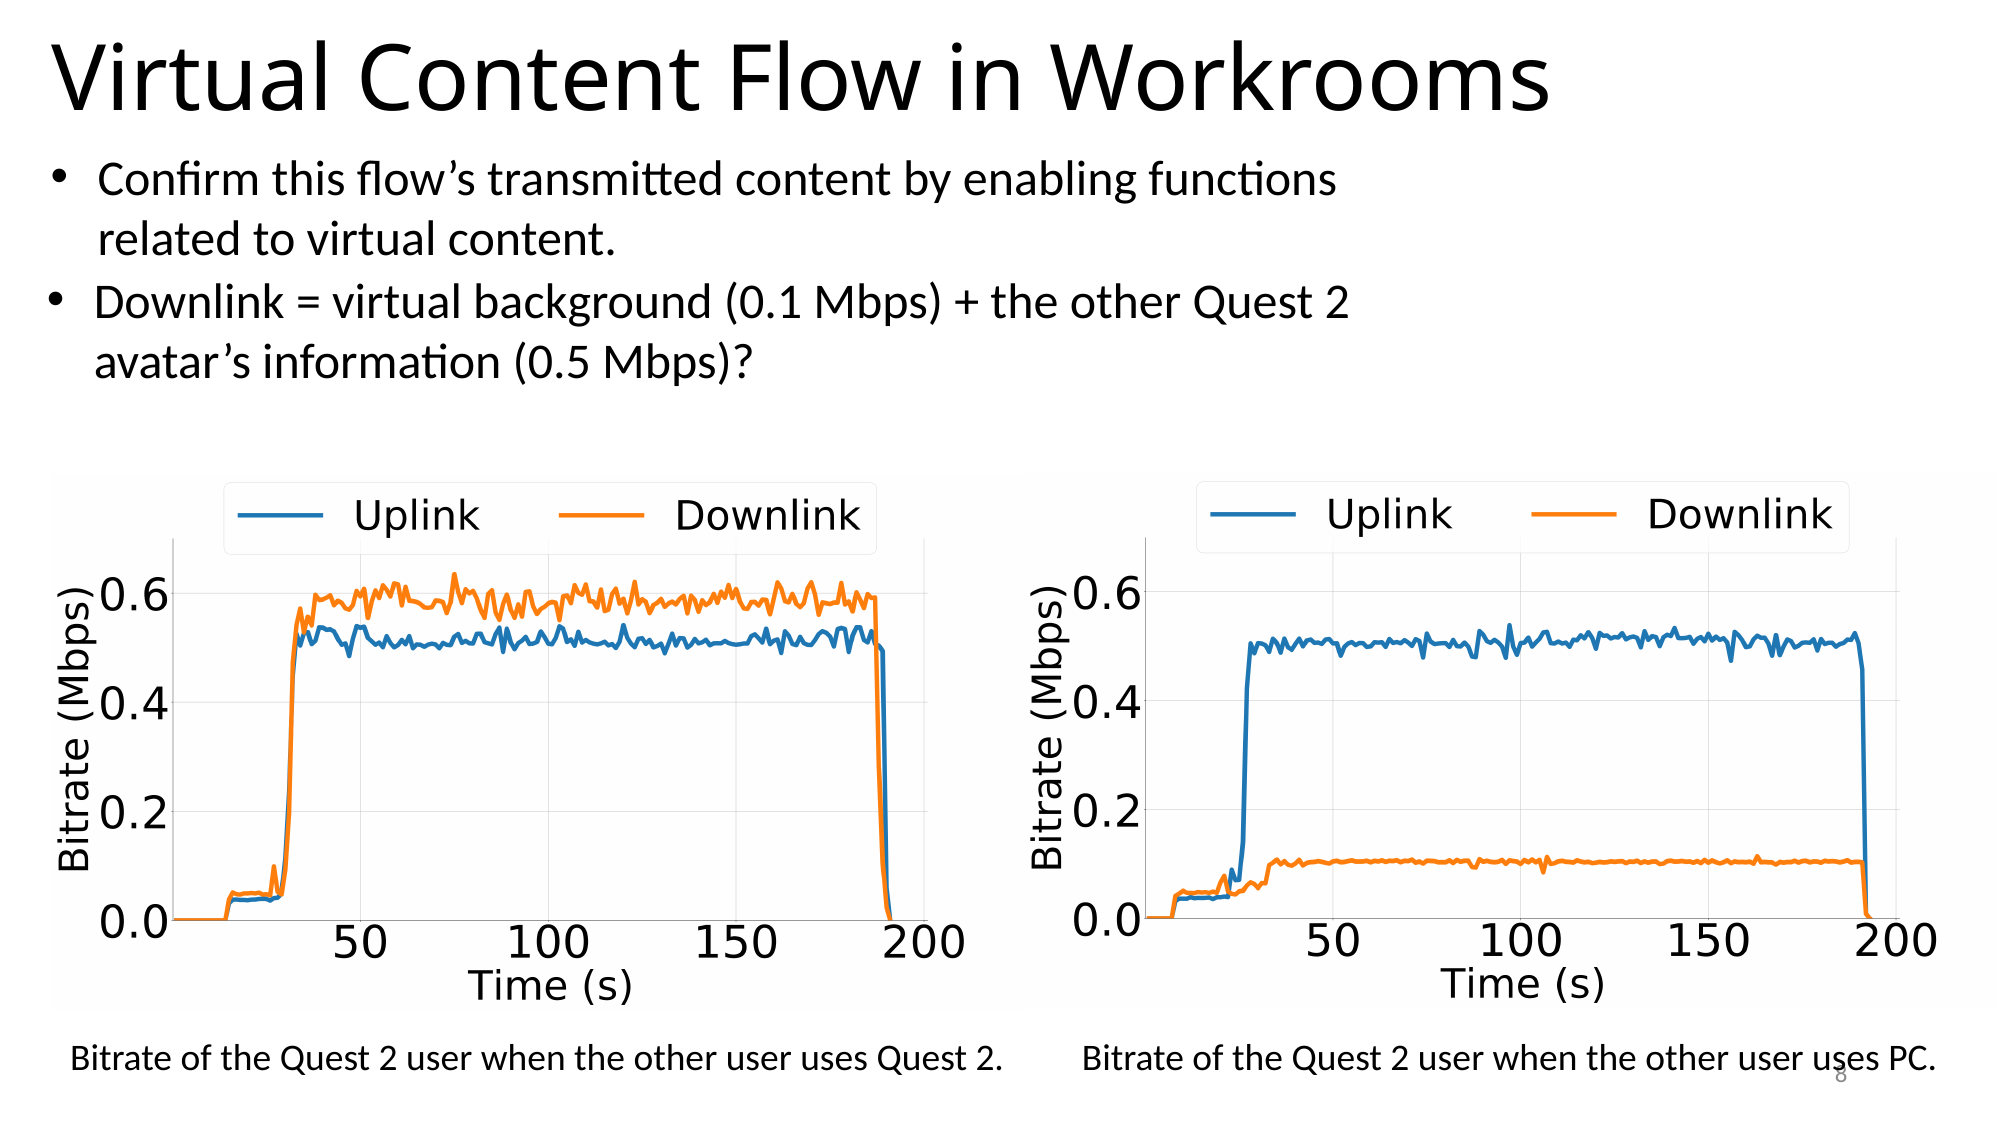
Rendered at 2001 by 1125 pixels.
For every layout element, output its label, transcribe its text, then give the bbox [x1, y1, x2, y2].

slide_number 8 [1412, 1042, 1863, 1103]
title Virtual Content Flow in Workrooms [36, 0, 1762, 190]
text_box Downlink = virtual background (0.1 Mbps) + the other Quest 2 avatar’s information (0.5 Mbps)? [32, 261, 1413, 456]
text_box Bitrate of the Quest 2 user when the other user uses PC. [1067, 1025, 1954, 1086]
text_box Confirm this flow’s transmitted content by enabling functions related to virtual content. [35, 137, 1417, 273]
picture [1023, 473, 1997, 1009]
text_box Bitrate of the Quest 2 user when the other user uses Quest 2. [55, 1025, 1021, 1086]
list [51, 474, 1025, 1010]
